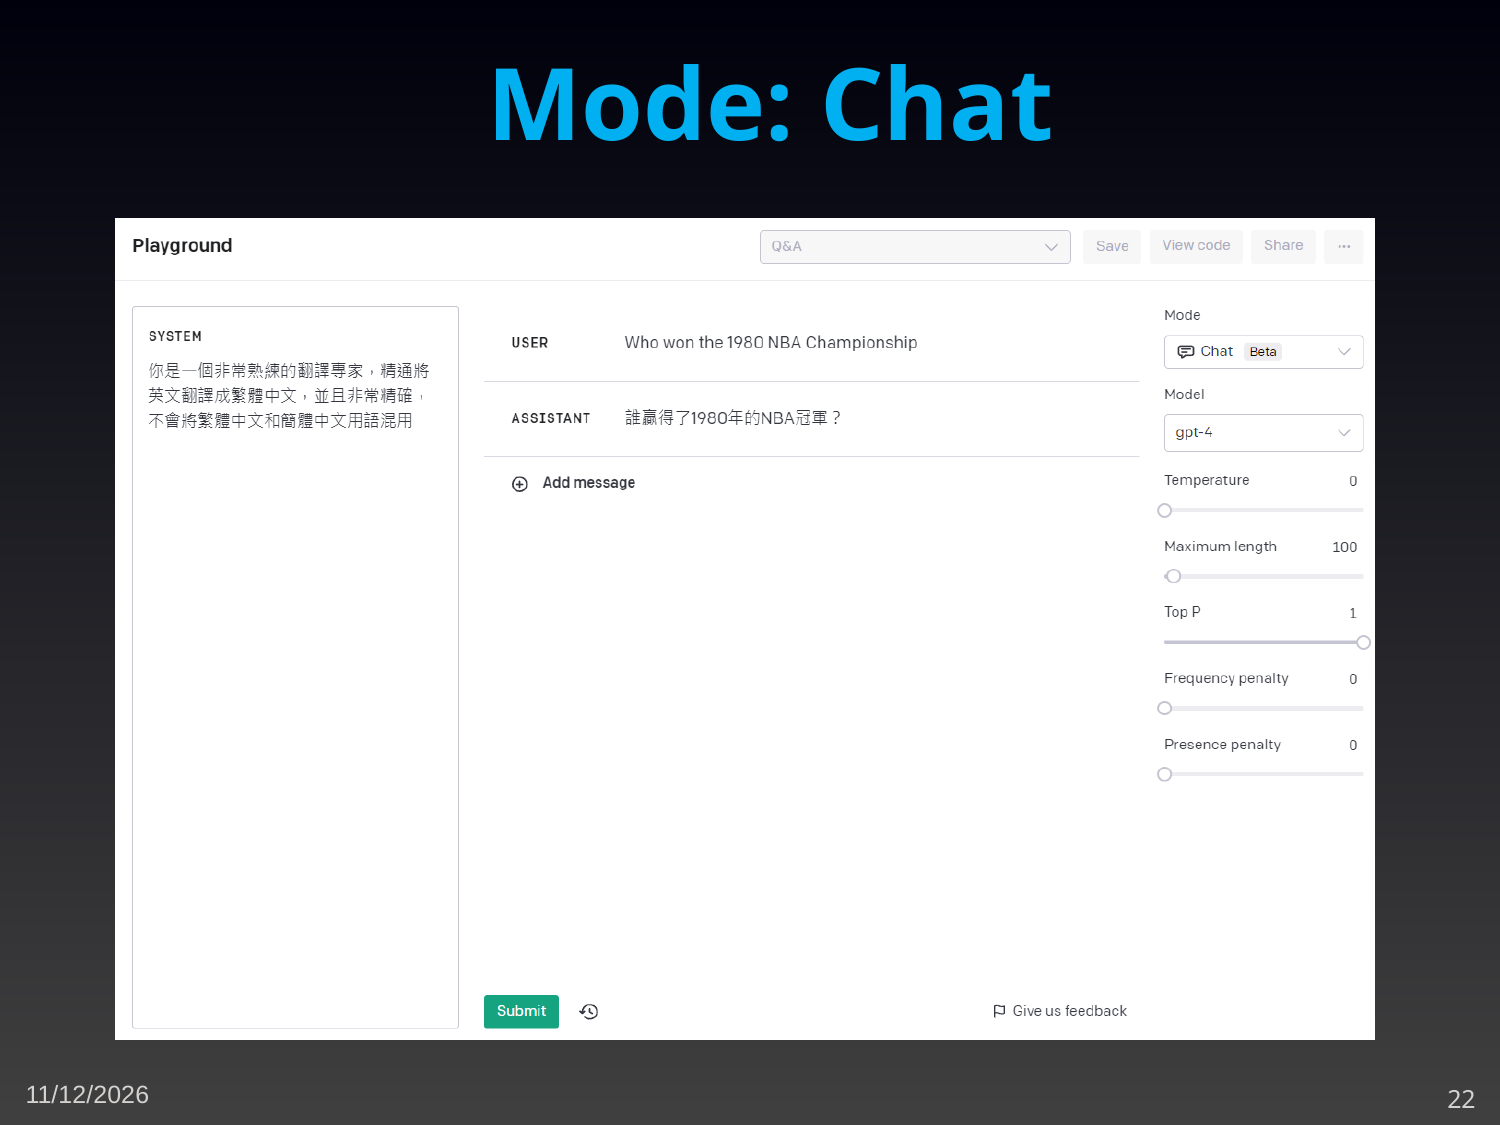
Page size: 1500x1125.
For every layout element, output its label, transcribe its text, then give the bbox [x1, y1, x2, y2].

picture [115, 217, 1376, 1041]
text_box Mode: Chat [472, 13, 1498, 176]
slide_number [10, 1075, 411, 1117]
slide_number 22 [1340, 1075, 1491, 1117]
